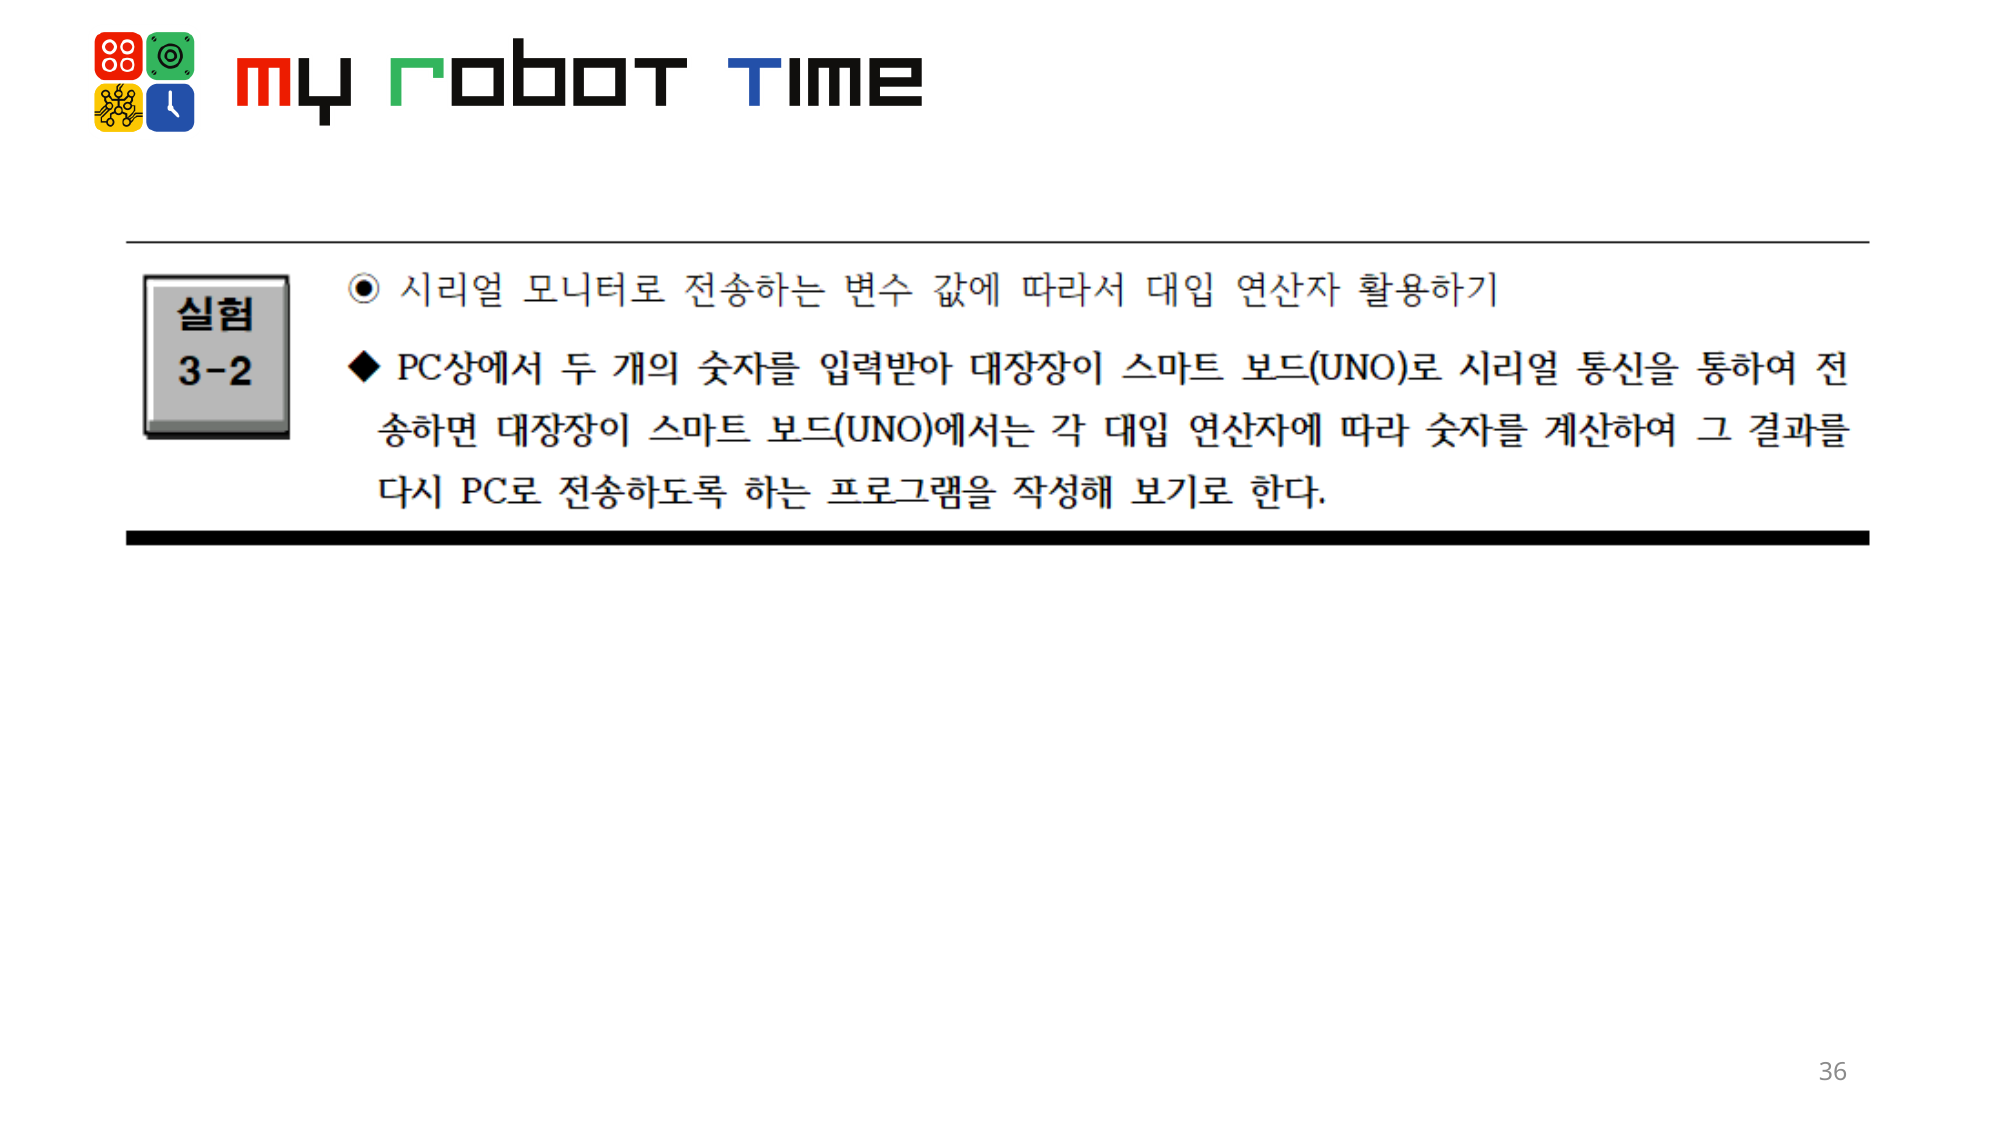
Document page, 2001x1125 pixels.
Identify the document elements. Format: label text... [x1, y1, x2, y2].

picture [112, 228, 1879, 562]
slide_number 36 [1412, 1042, 1863, 1103]
picture [0, 0, 1016, 166]
